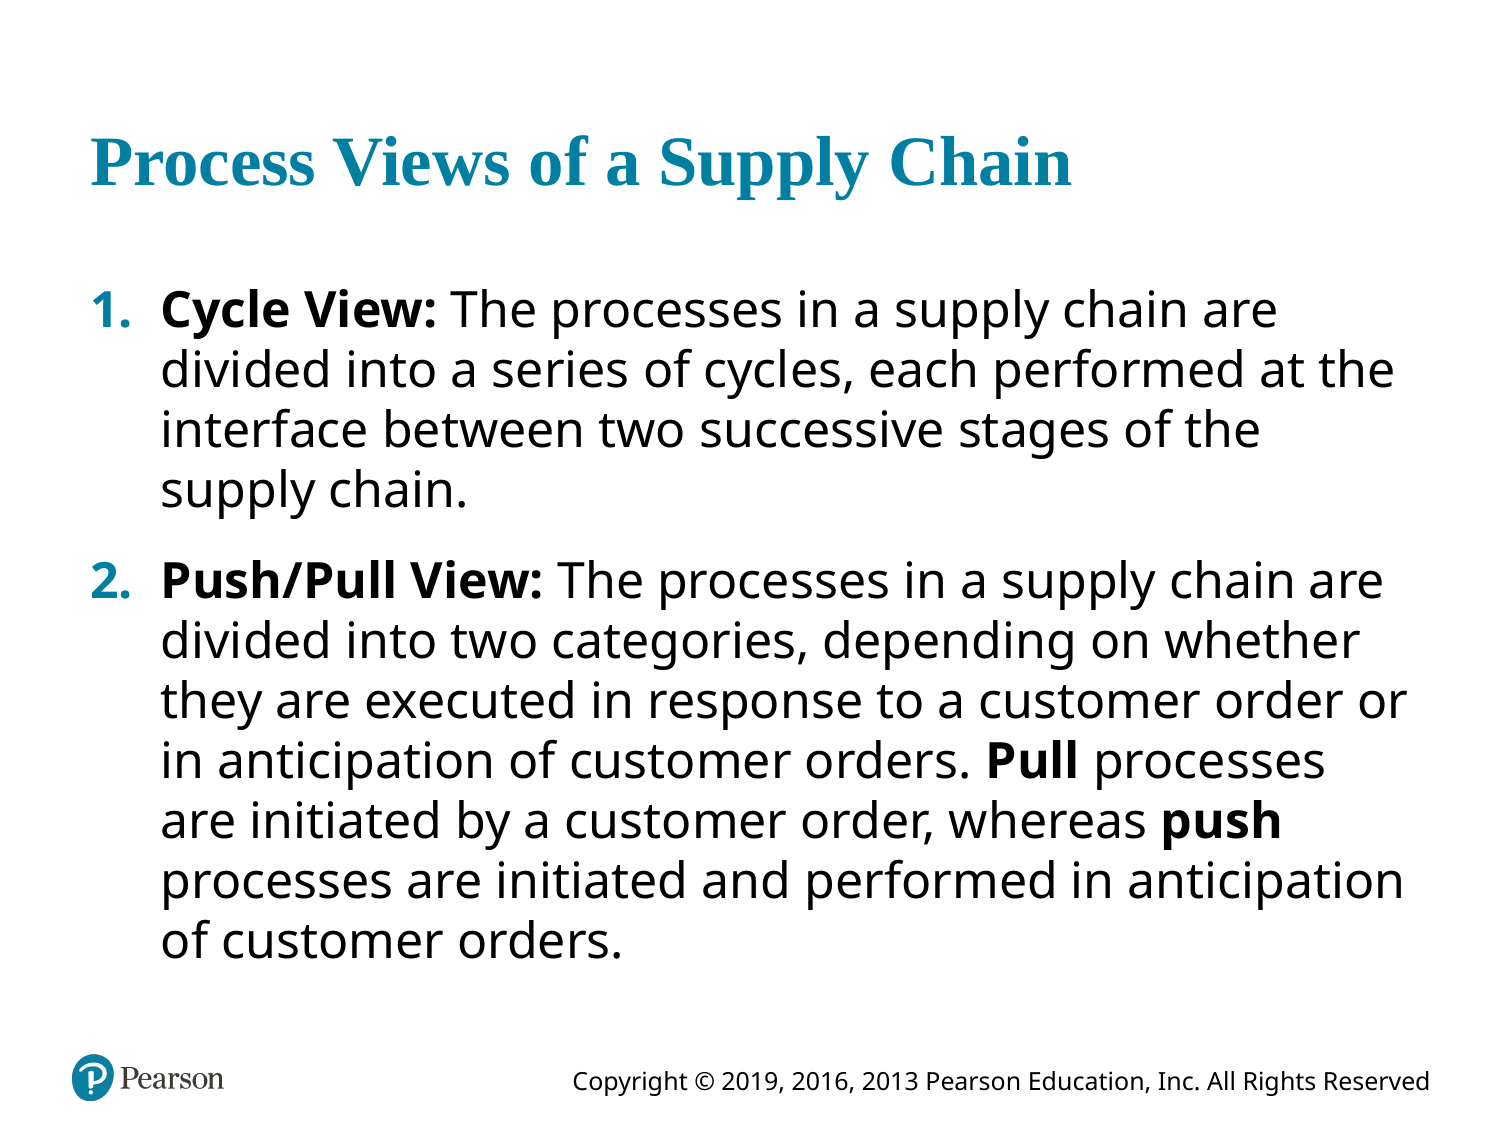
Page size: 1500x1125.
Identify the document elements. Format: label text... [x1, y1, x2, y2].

picture [72, 1054, 88, 1070]
picture [80, 1063, 106, 1088]
list Cycle View: The processes in a supply chain are divided into a series of cycles, each performed at the interface between two successive stages of the supply chain. Push/Pull View: The processes in a supply chain are divided into two categories, depending on whether they are executed in response to a customer order or in anticipation of customer orders. Pull processes are initiated by a customer order, whereas push processes are initiated and performed in anticipation of customer orders. [75, 262, 1425, 984]
picture [72, 1087, 83, 1101]
picture [98, 1054, 224, 1101]
title Process Views of a Supply Chain [75, 0, 1425, 216]
